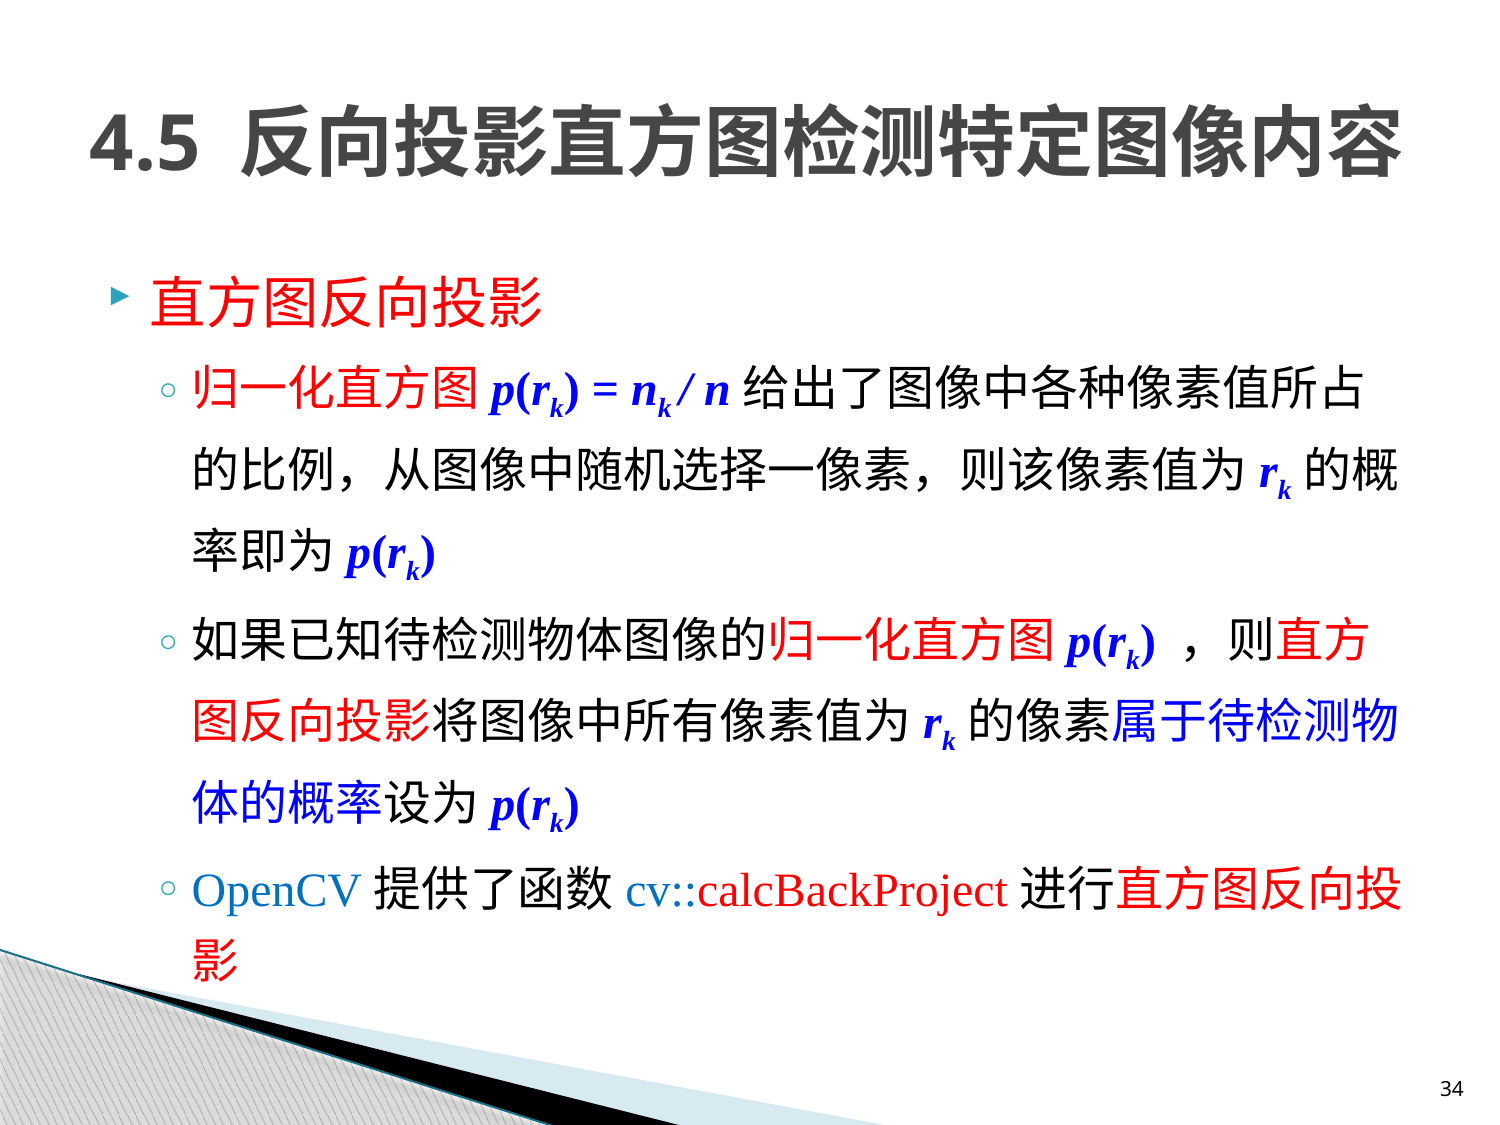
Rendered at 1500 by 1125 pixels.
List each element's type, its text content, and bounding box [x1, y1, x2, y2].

slide_number 34 [1418, 1051, 1479, 1112]
list 直方图反向投影 归一化直方图p(rk) = nk / n给出了图像中各种像素值所占的比例，从图像中随机选择一像素，则该像素值为rk的概率即为p(rk) 如果已知待检测物体图像的归一化直方图p(rk) ，则直方图反向投影将图像中所有像素值为rk的像素属于待检测物体的概率设为p(rk) OpenCV提供了函数cv::calcBackProject进行直方图反向投影 [75, 243, 1425, 1059]
title 4.5 反向投影直方图检测特定图像内容 [75, 45, 1425, 233]
